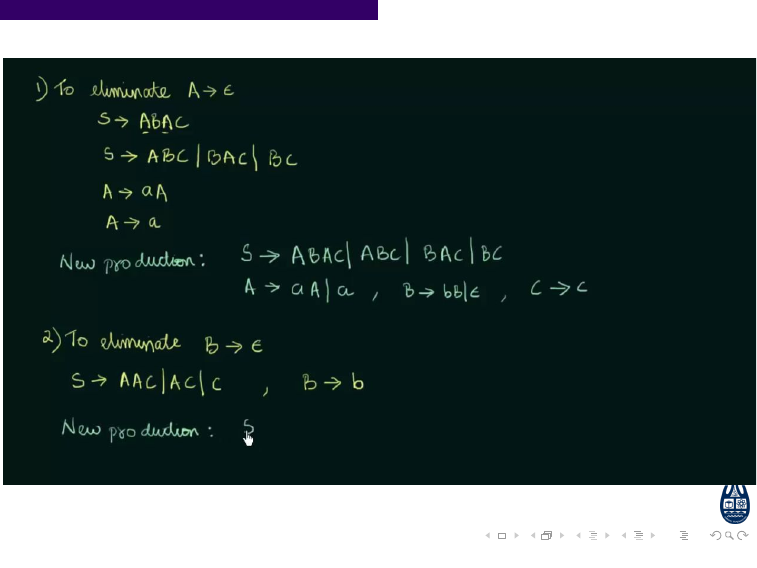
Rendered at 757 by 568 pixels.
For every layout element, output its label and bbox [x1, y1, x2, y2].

picture [2, 58, 757, 524]
